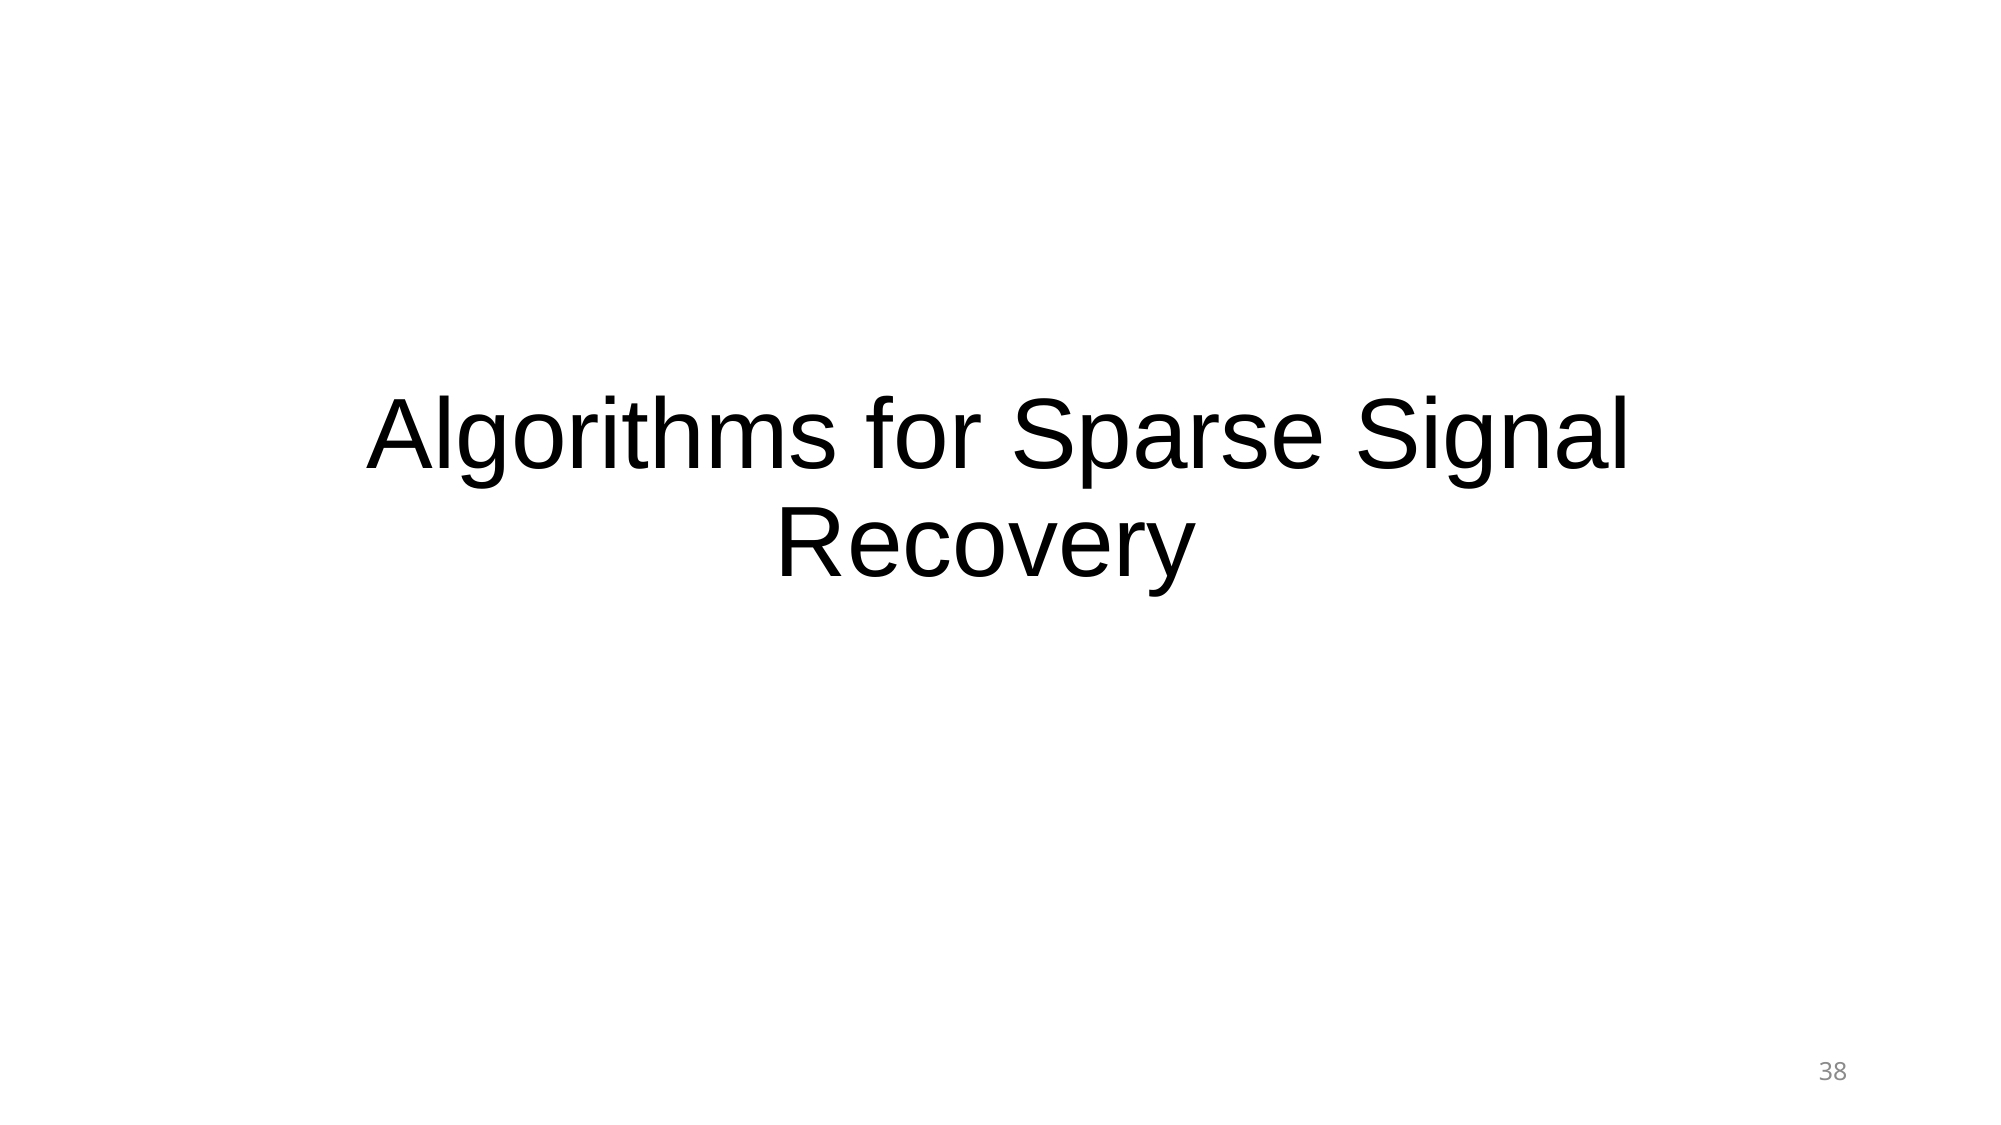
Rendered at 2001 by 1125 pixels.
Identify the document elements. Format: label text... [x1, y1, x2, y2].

slide_number 38 [1412, 1042, 1863, 1103]
title Algorithms for Sparse Signal Recovery [249, 184, 1750, 606]
